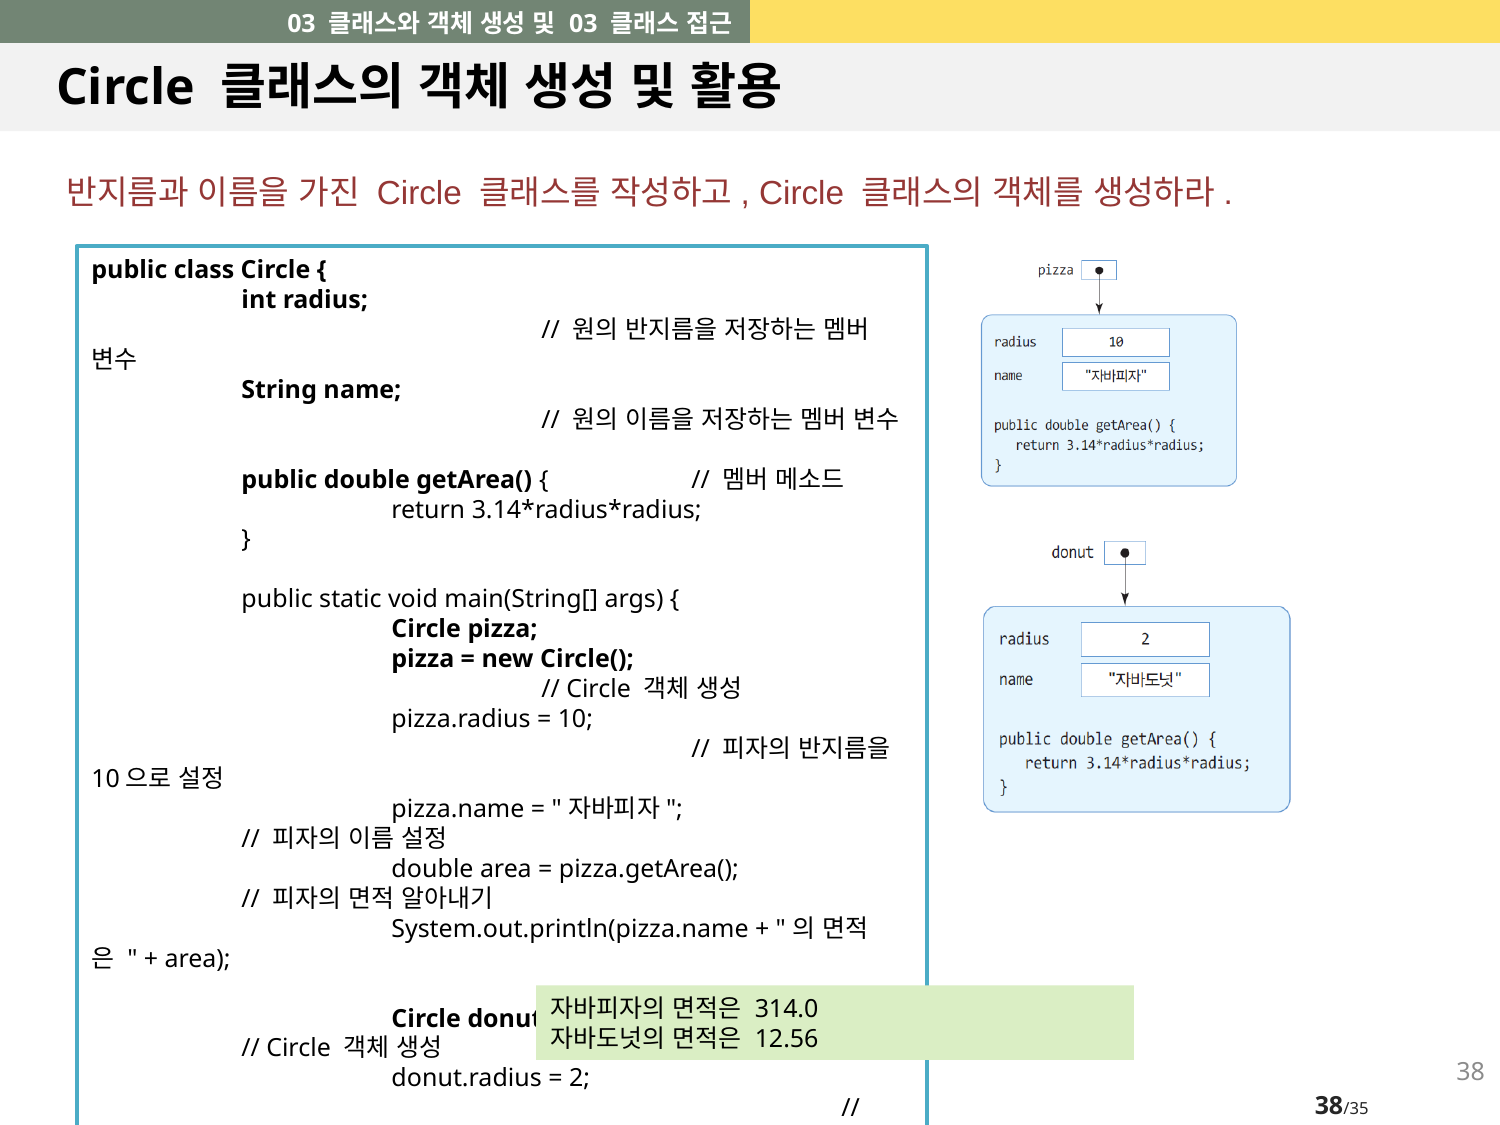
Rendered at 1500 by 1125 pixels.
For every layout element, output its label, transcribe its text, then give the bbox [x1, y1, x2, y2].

slide_number 38 [1149, 1042, 1500, 1103]
picture [973, 257, 1247, 490]
list 03 클래스와 객체 생성 및 03 클래스 접근 [0, 0, 748, 43]
text_box public class Circle { int radius; // 원의 반지름을 저장하는 멤버 변수 String name; // 원의 이름을 저장하는 멤버 변수 public double getArea() { // 멤버 메소드 return 3.14*radius*radius; } public static void main(String[] args) { Circle pizza; pizza = new Circle(); // Circle 객체 생성 pizza.radius = 10; // 피자의 반지름을 10으로 설정 pizza.name = "자바피자"; // 피자의 이름 설정 double area = pizza.getArea(); // 피자의 면적 알아내기 System.out.println(pizza.name + "의 면적은 " + area); Circle donut = new Circle(); // Circle 객체 생성 donut.radius = 2; // 도넛의 반지름을 2로 설정 donut.name = "자바도넛"; // 도넛의 이름 설정 area = donut.getArea(); // 도넛의 면적 알아내기 System.out.println(donut.name + "의 면적은 " + area); } } [75, 244, 929, 1125]
text_box 자바피자의 면적은 314.0 자바도넛의 면적은 12.56 [536, 985, 1134, 1060]
picture [973, 535, 1295, 816]
text_box 반지름과 이름을 가진 Circle 클래스를 작성하고, Circle 클래스의 객체를 생성하라. [51, 164, 1340, 219]
title Circle 클래스의 객체 생성 및 활용 [41, 42, 1459, 128]
